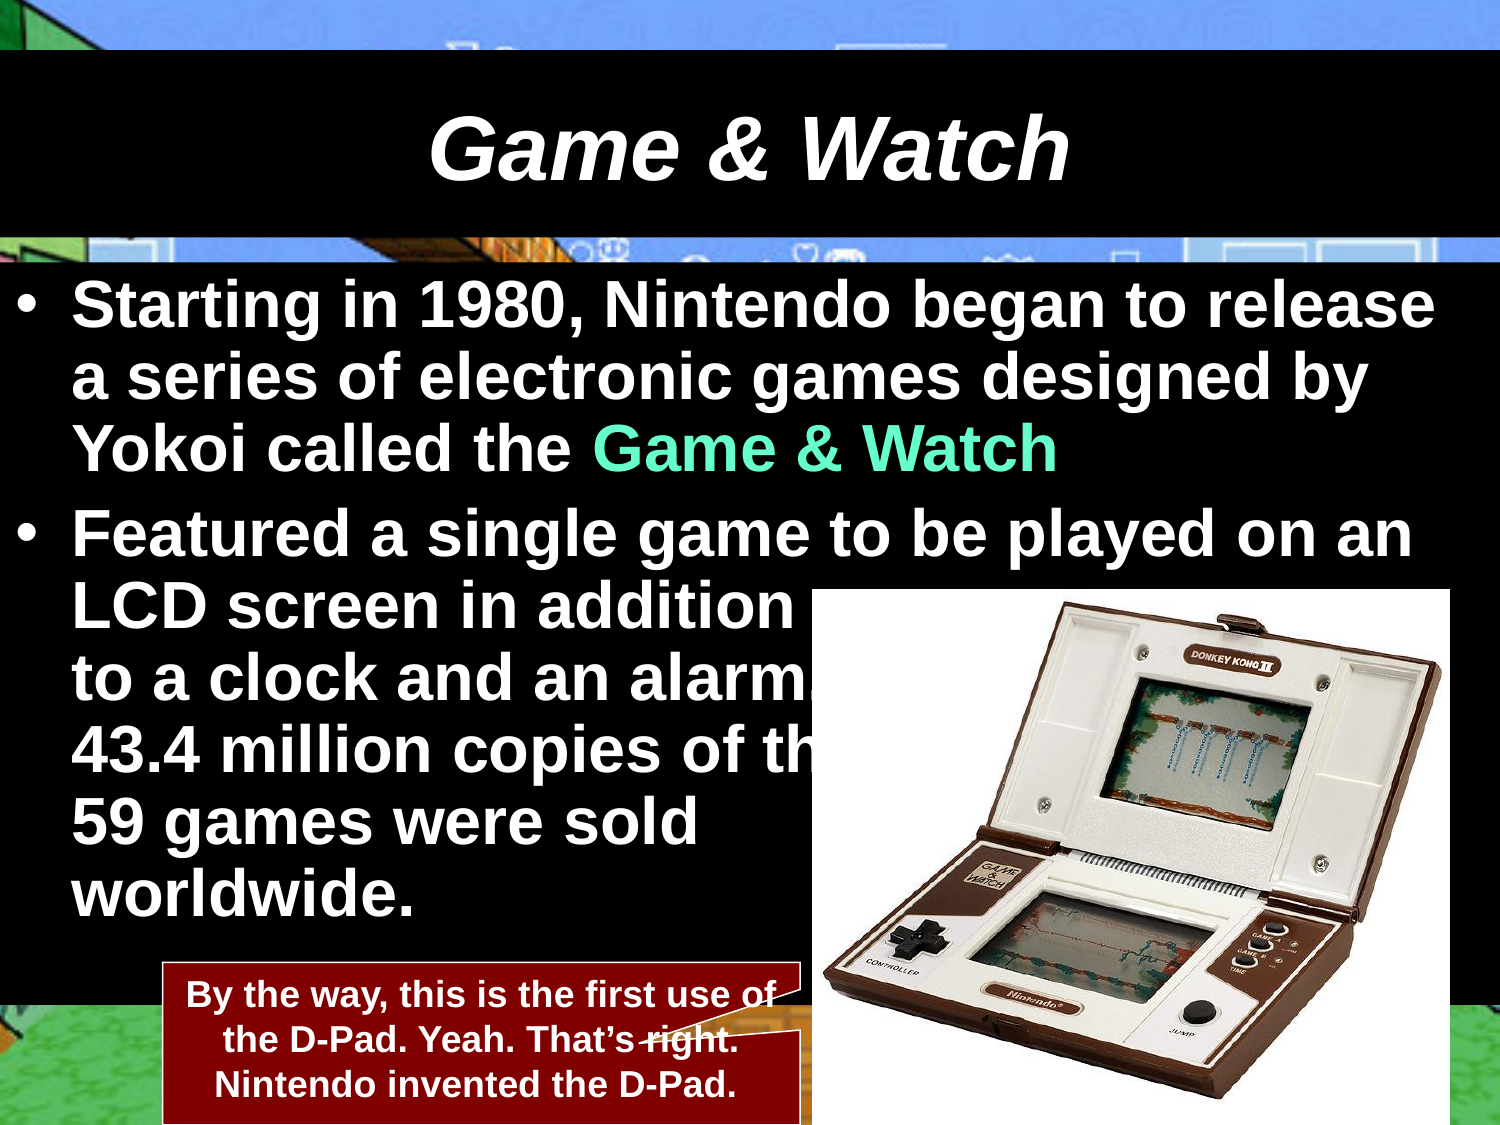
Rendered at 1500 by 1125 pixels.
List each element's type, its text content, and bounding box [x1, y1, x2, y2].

picture [0, 0, 1500, 49]
text_box By the way, this is the first use of the D-Pad. Yeah. That’s right. Nintendo invented the D-Pad. [162, 962, 801, 1125]
picture [646, 589, 1500, 1125]
title Game & Watch [0, 49, 1500, 238]
picture [0, 1006, 162, 1125]
list Starting in 1980, Nintendo began to release a series of electronic games designed by Yokoi called the Game & Watch Featured a single game to be played on an LCD screen in addition to a clock and an alarm. 43.4 million copies of the 59 games were sold worldwide. [0, 262, 1500, 1006]
picture [0, 238, 1500, 262]
